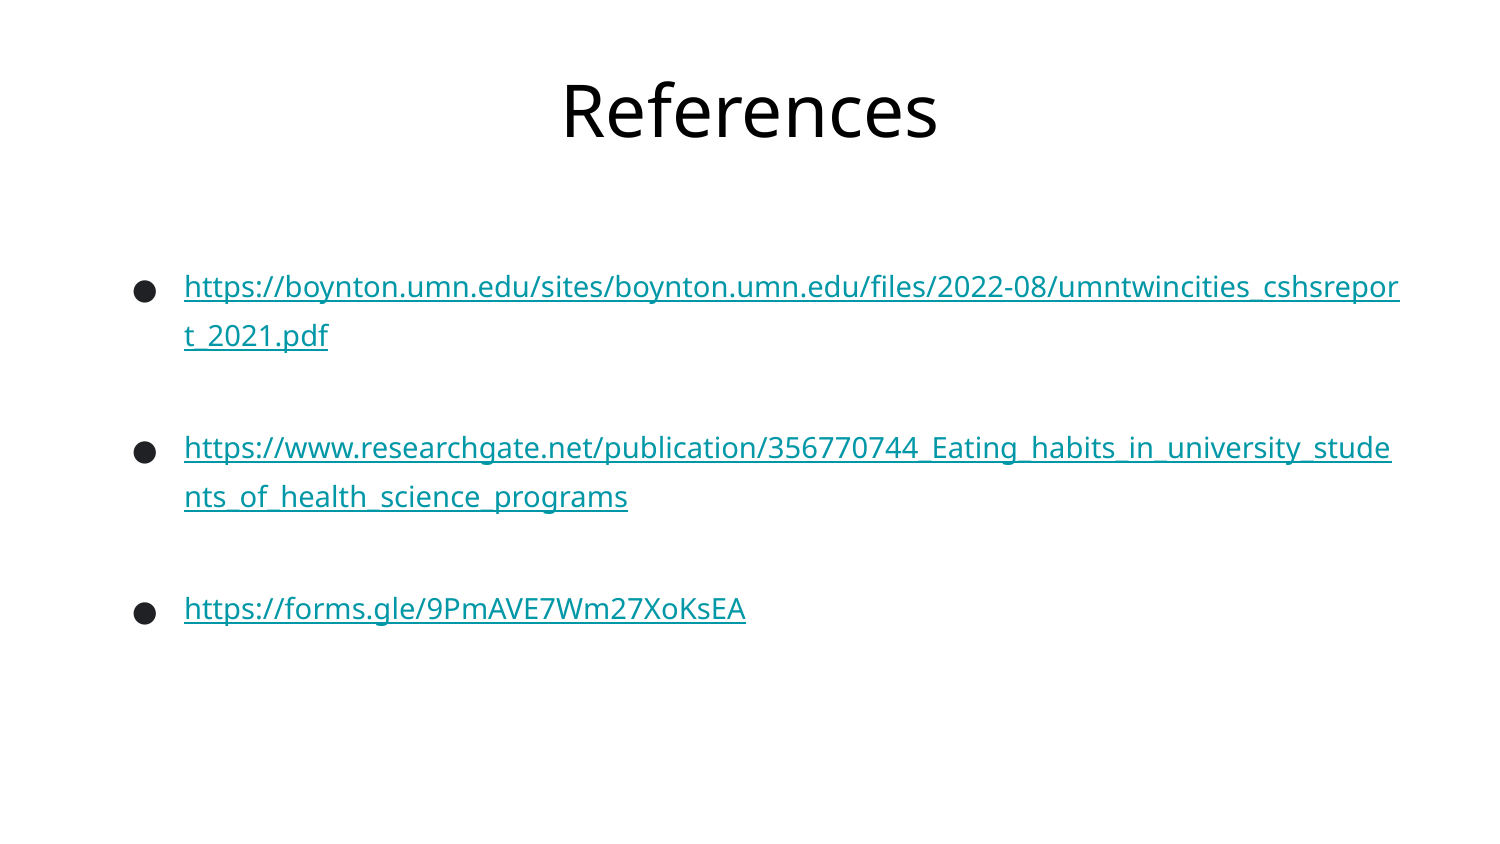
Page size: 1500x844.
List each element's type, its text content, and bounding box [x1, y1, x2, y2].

text_box https://boynton.umn.edu/sites/boynton.umn.edu/files/2022-08/umntwincities_cshsreport_2021.pdf https://www.researchgate.net/publication/356770744_Eating_habits_in_university_students_of_health_science_programs https://forms.gle/9PmAVE7Wm27XoKsEA [94, 233, 1420, 741]
title References [51, 39, 1449, 178]
